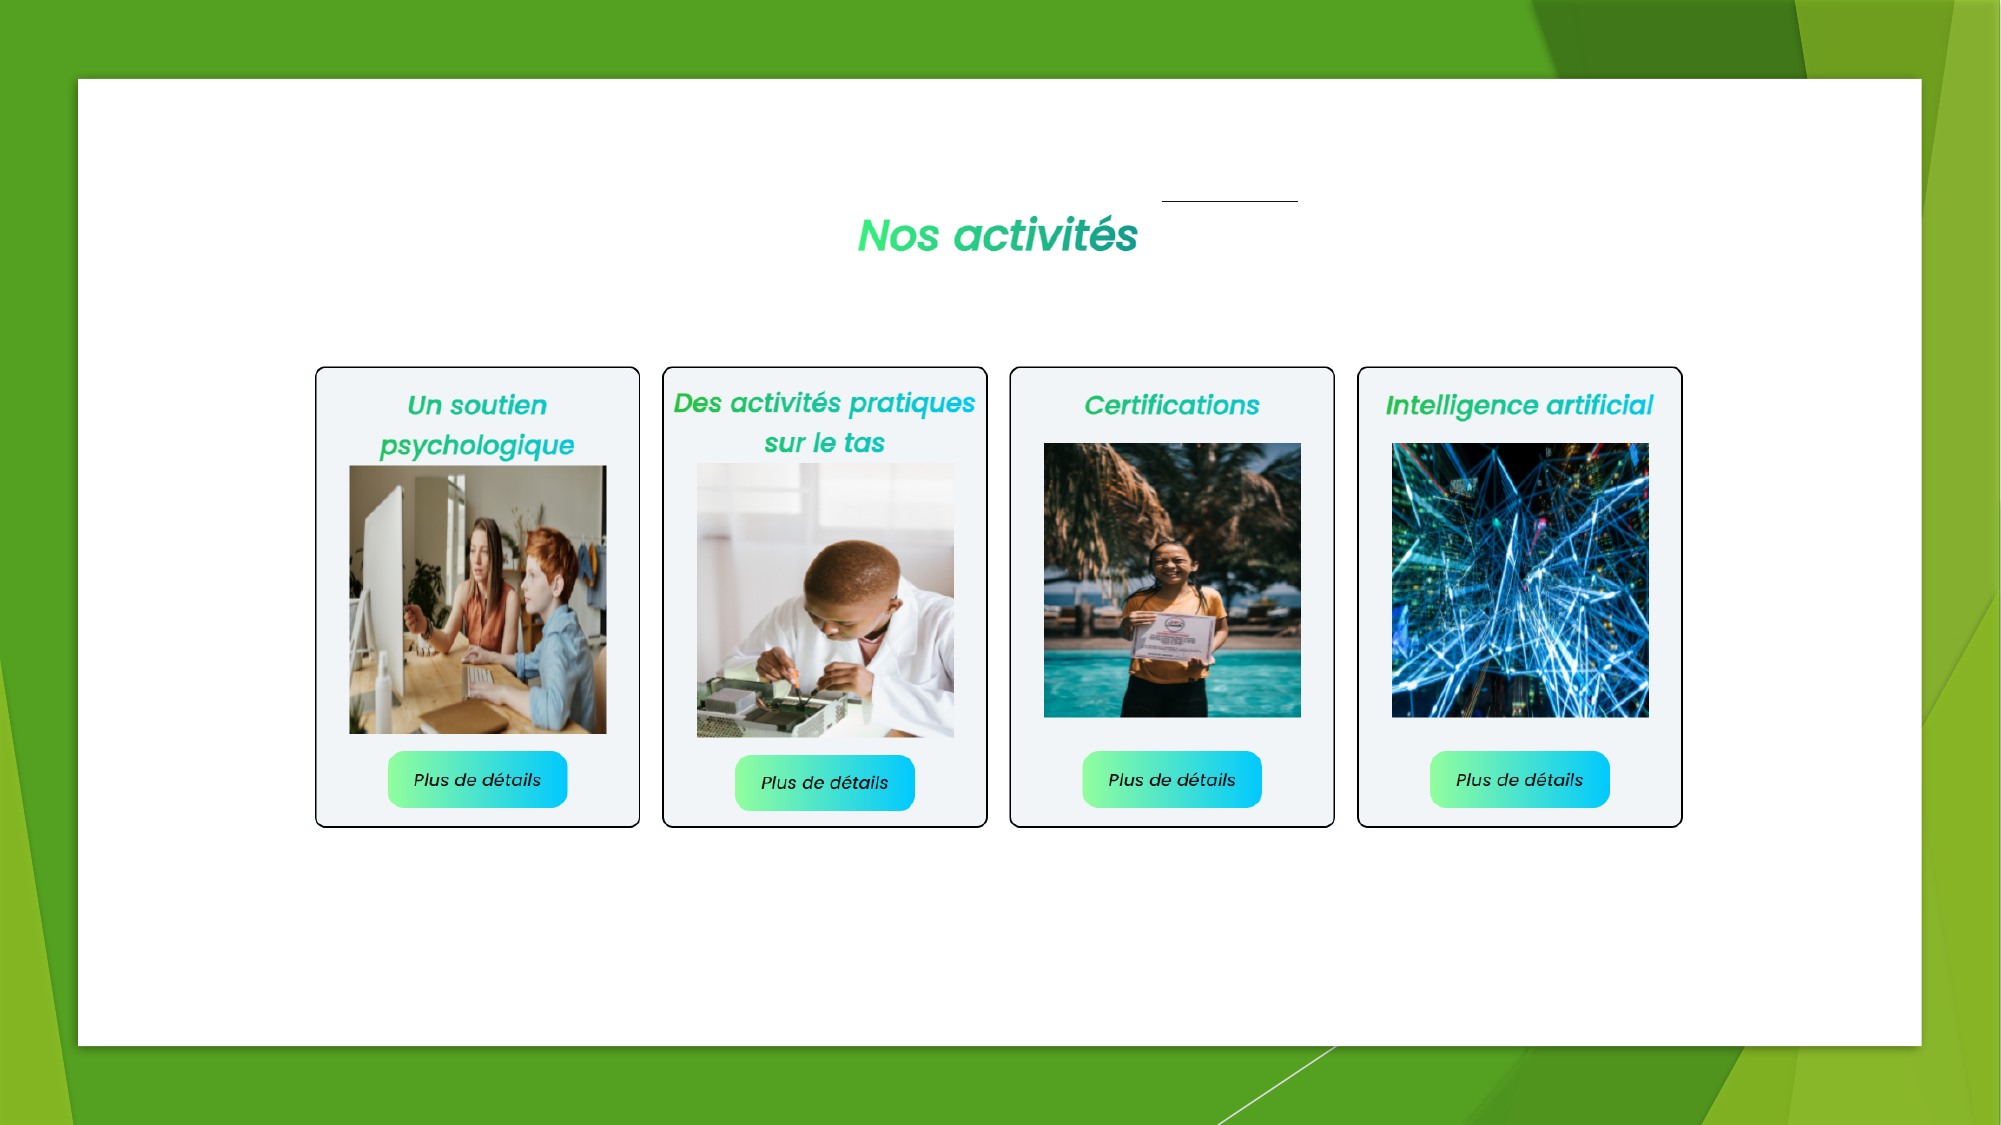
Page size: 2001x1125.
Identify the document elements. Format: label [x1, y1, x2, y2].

text_box [0, 0, 2000, 1125]
picture [184, 200, 1817, 924]
